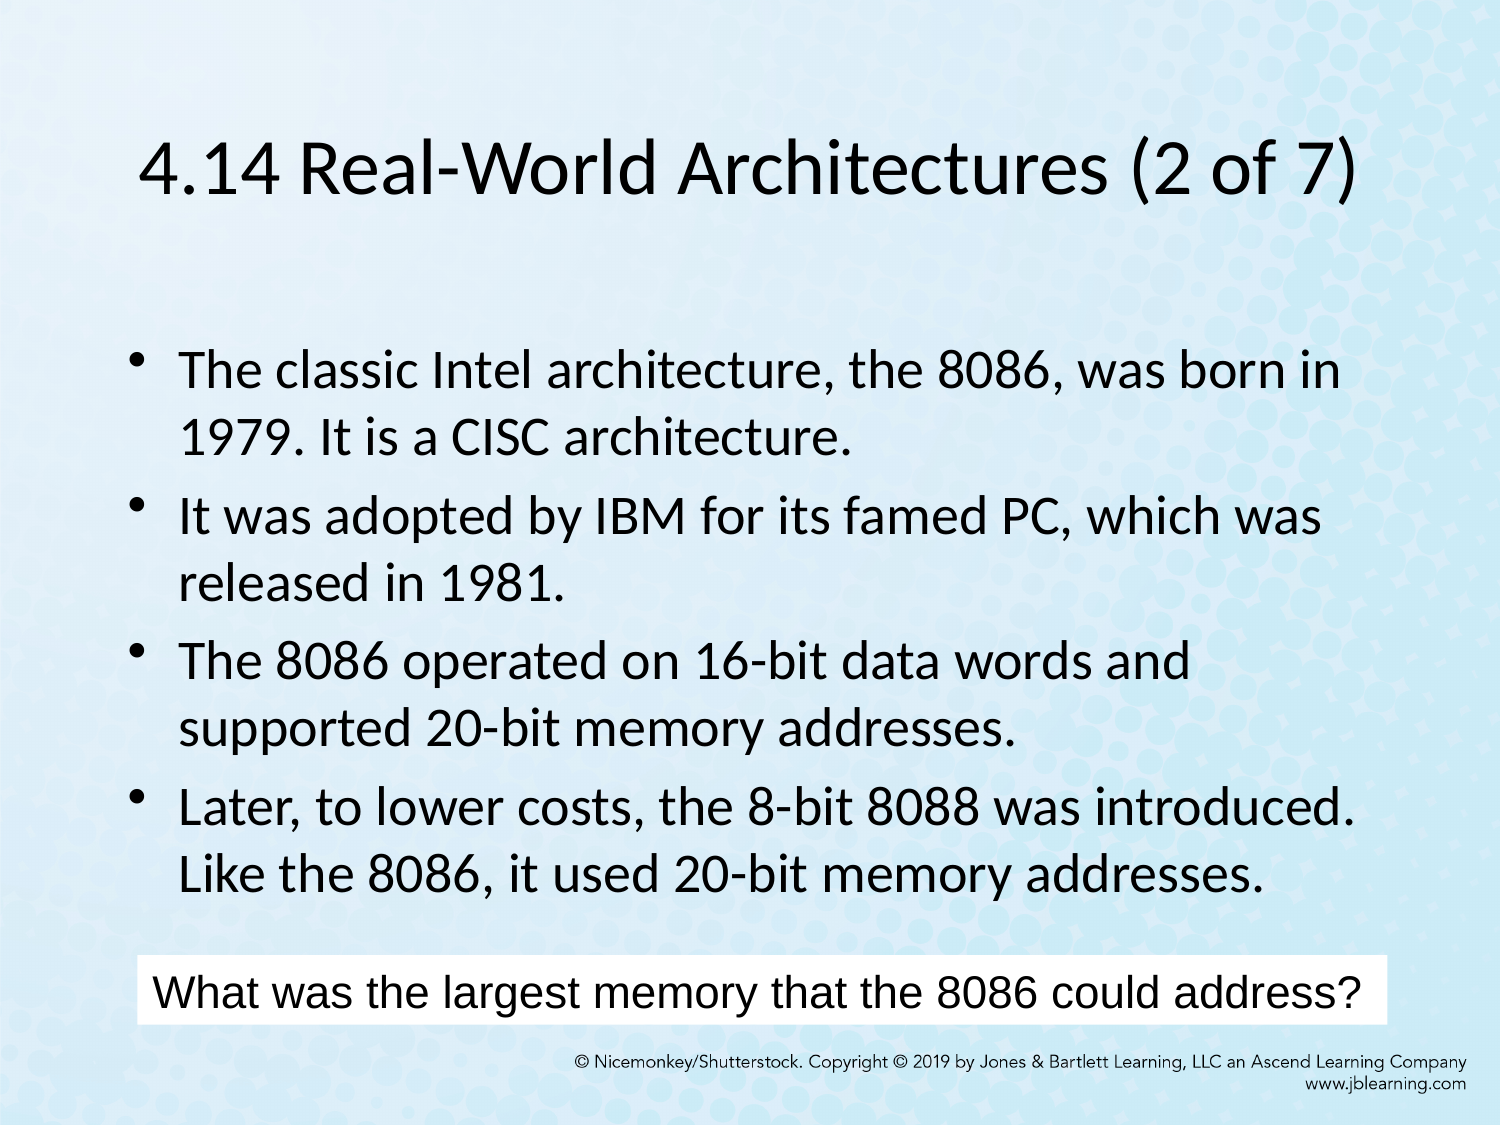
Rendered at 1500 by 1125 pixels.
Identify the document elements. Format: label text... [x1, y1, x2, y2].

picture [0, 0, 1500, 1125]
text_box What was the largest memory that the 8086 could address? [137, 955, 1388, 1025]
list The classic Intel architecture, the 8086, was born in 1979. It is a CISC architecture. It was adopted by IBM for its famed PC, which was released in 1981. The 8086 operated on 16-bit data words and supported 20-bit memory addresses. Later, to lower costs, the 8-bit 8088 was introduced. Like the 8086, it used 20-bit memory addresses. [112, 324, 1388, 950]
title 4.14 Real-World Architectures (2 of 7) [112, 62, 1388, 263]
